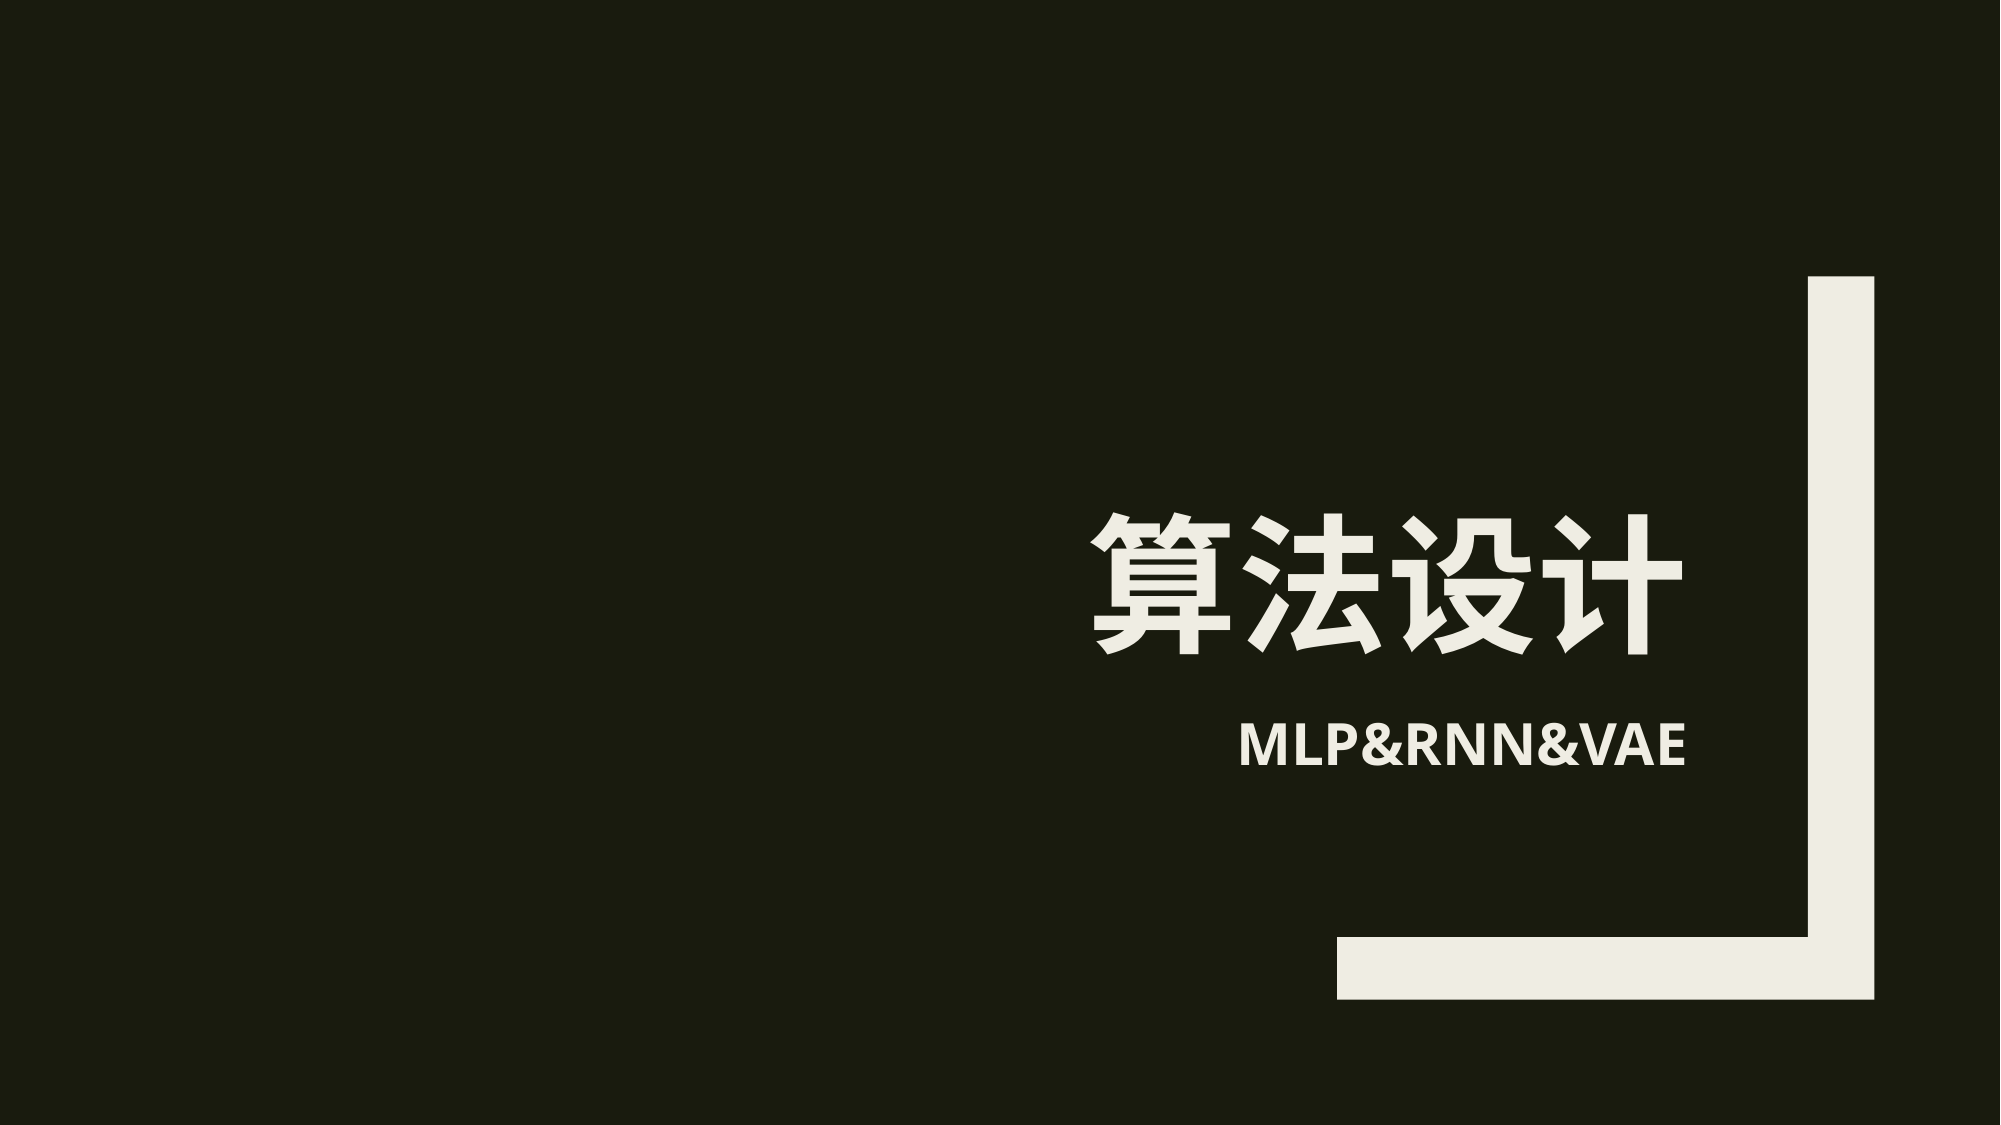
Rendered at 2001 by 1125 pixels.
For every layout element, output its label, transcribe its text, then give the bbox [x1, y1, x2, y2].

title 算法设计 [125, 213, 1703, 682]
list MLP&RNN&VAE [125, 691, 1703, 880]
